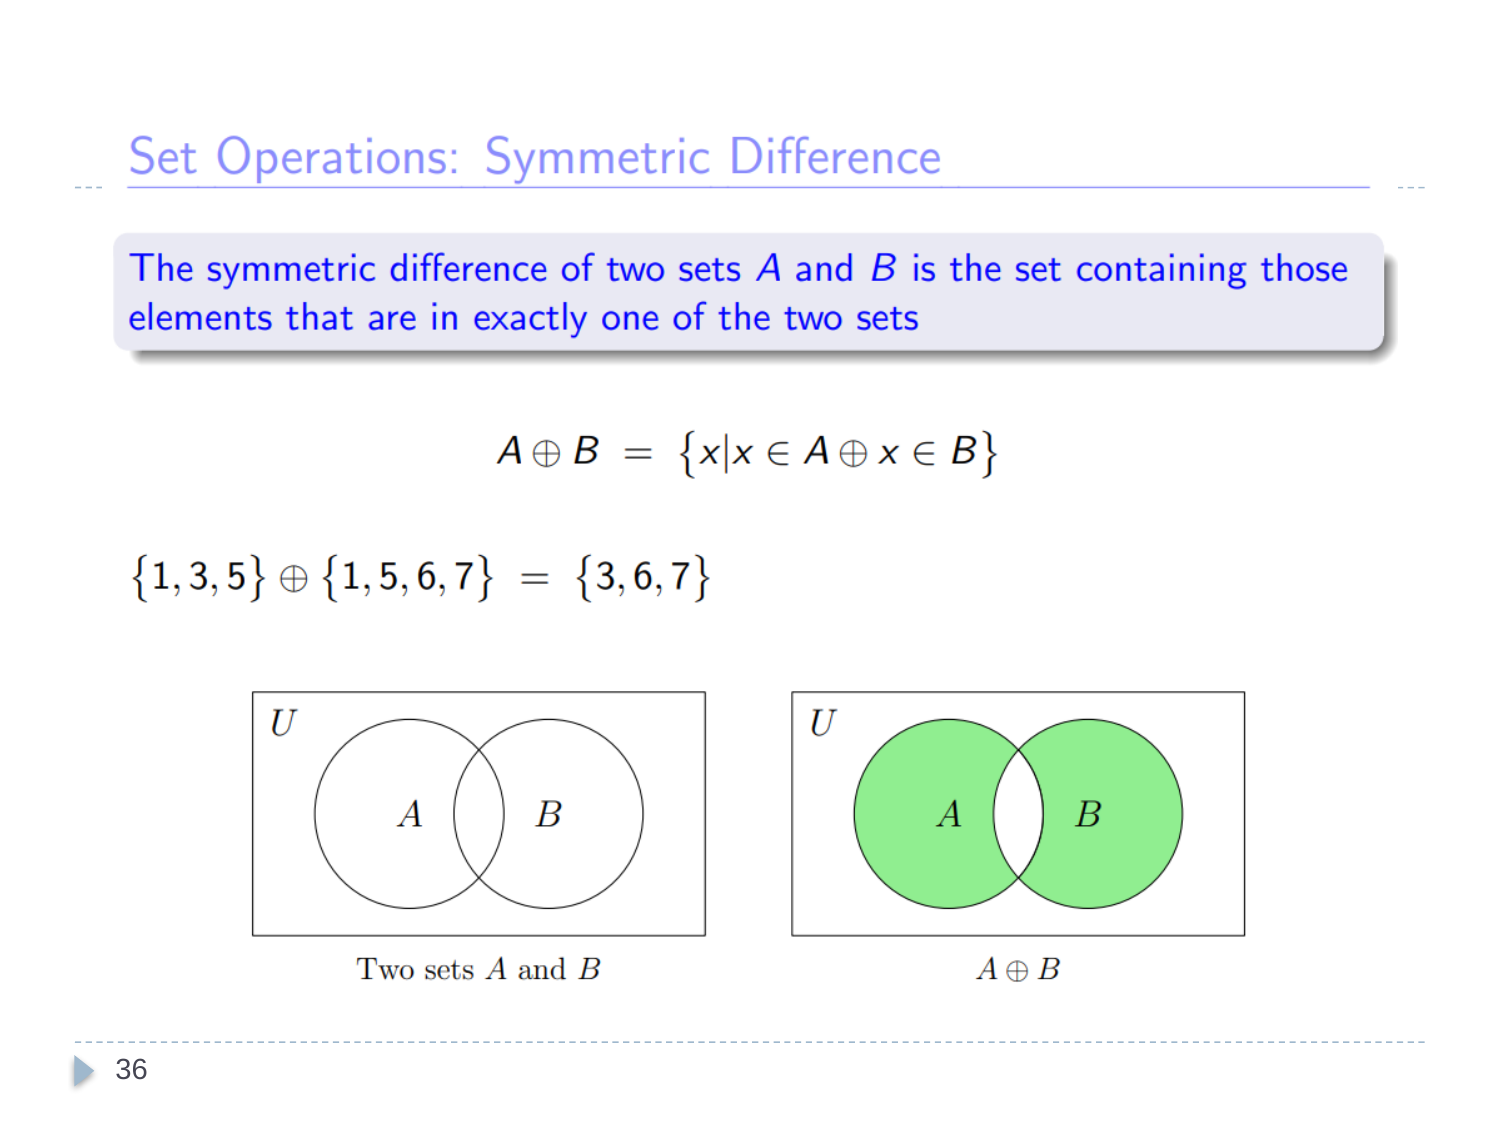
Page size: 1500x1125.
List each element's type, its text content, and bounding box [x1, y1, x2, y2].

slide_number 36 [100, 1042, 426, 1103]
picture [102, 117, 1398, 1008]
